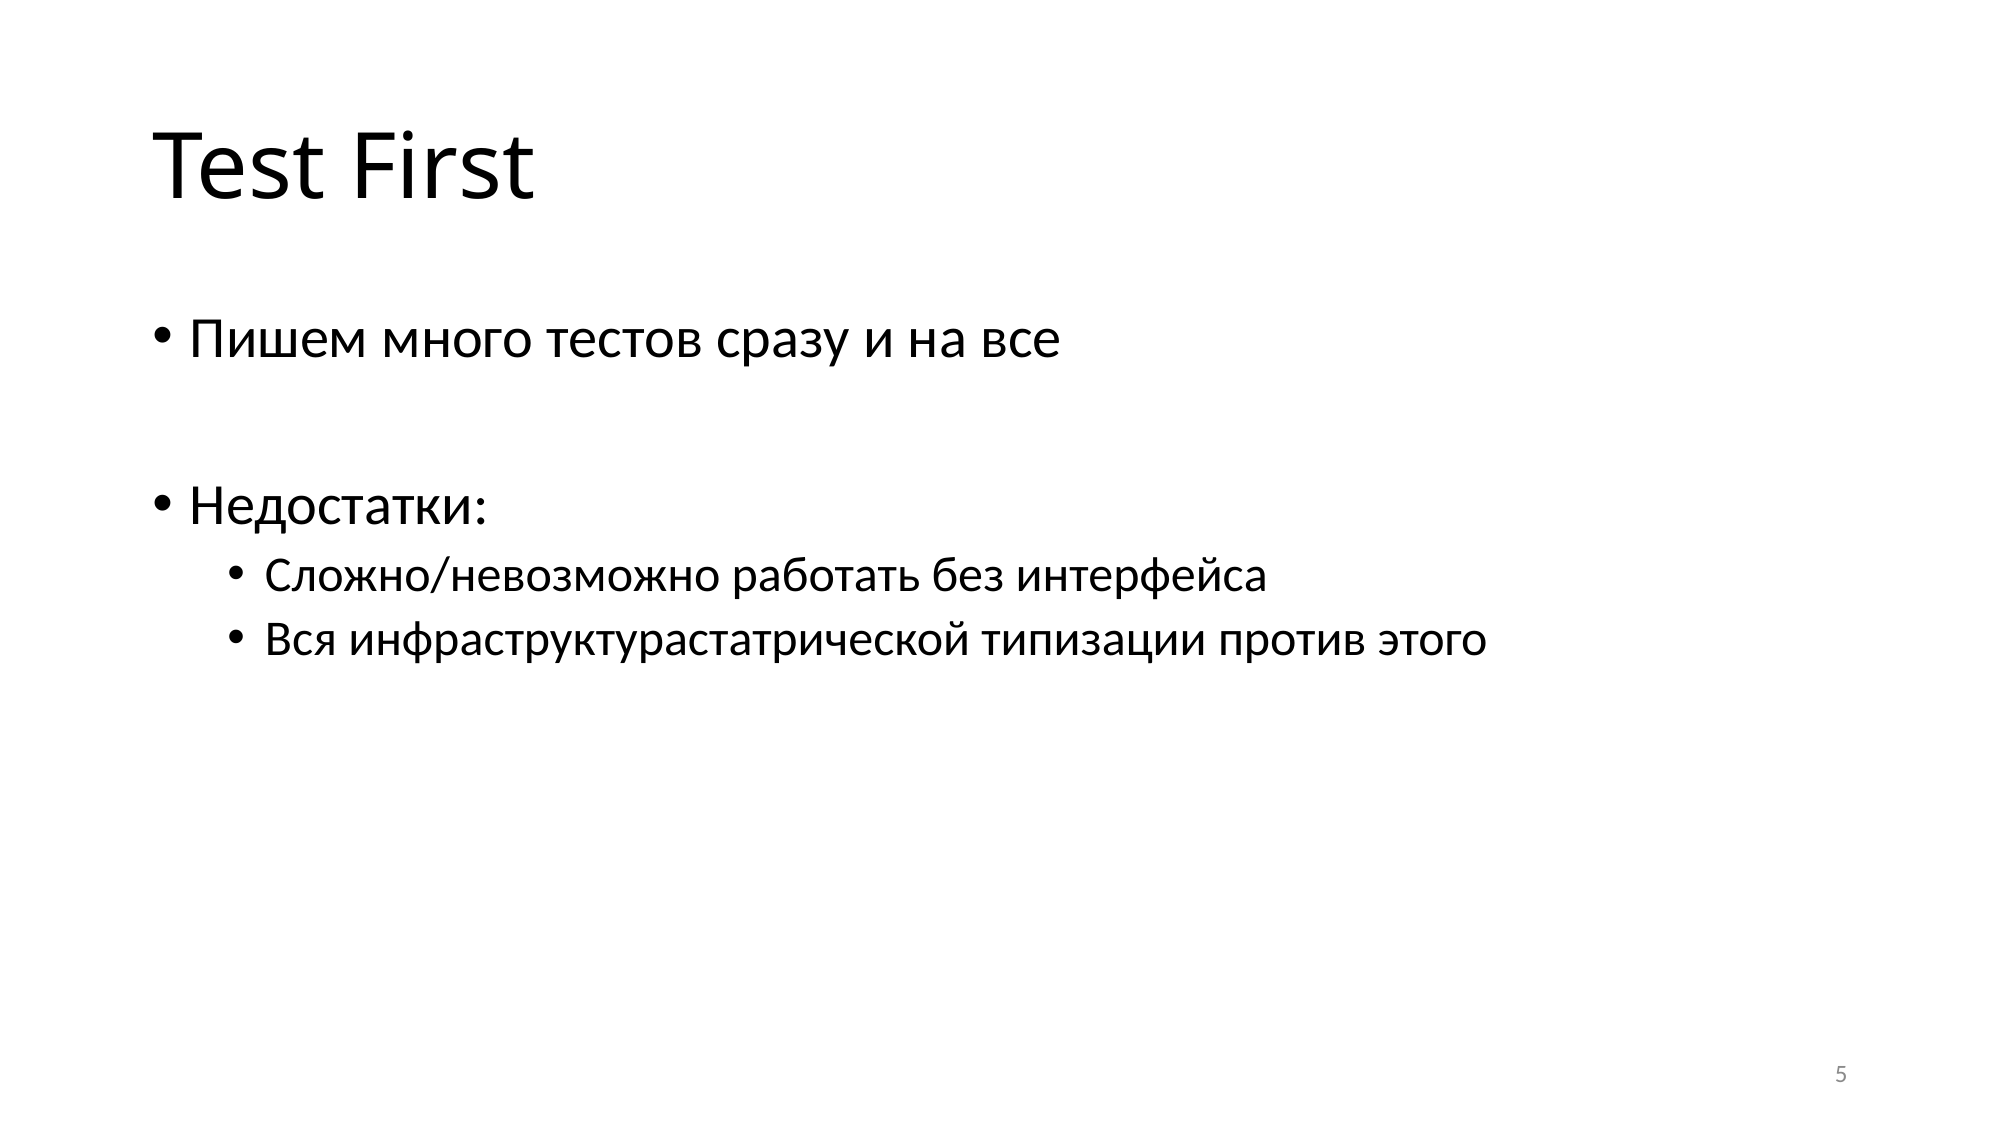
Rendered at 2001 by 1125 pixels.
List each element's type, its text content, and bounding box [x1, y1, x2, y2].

title Test First [137, 59, 1863, 278]
list Пишем много тестов сразу и на все Недостатки: Сложно/невозможно работать без интерфейса Вся инфраструктурастатрической типизации против этого [137, 299, 1863, 1014]
slide_number 5 [1412, 1042, 1863, 1103]
